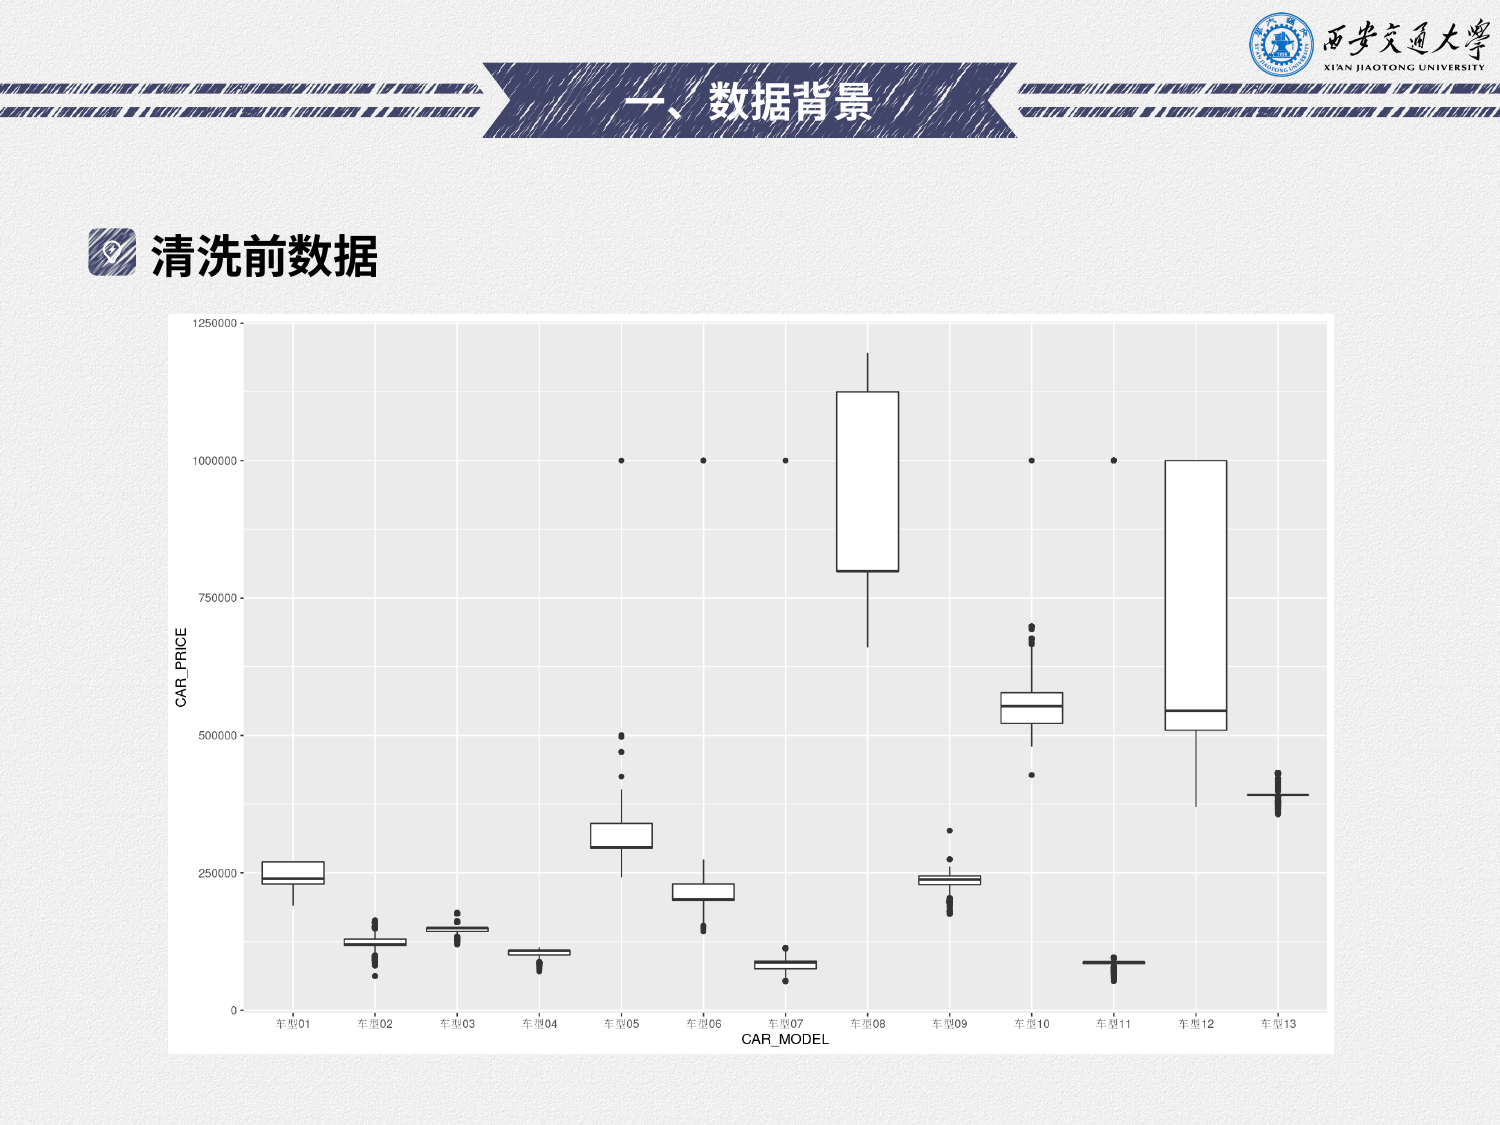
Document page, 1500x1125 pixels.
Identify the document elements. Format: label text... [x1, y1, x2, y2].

title 一、数据背景 [466, 78, 1034, 124]
picture [0, 0, 1500, 1125]
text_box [88, 228, 137, 276]
text_box 清洗前数据 [136, 219, 395, 290]
